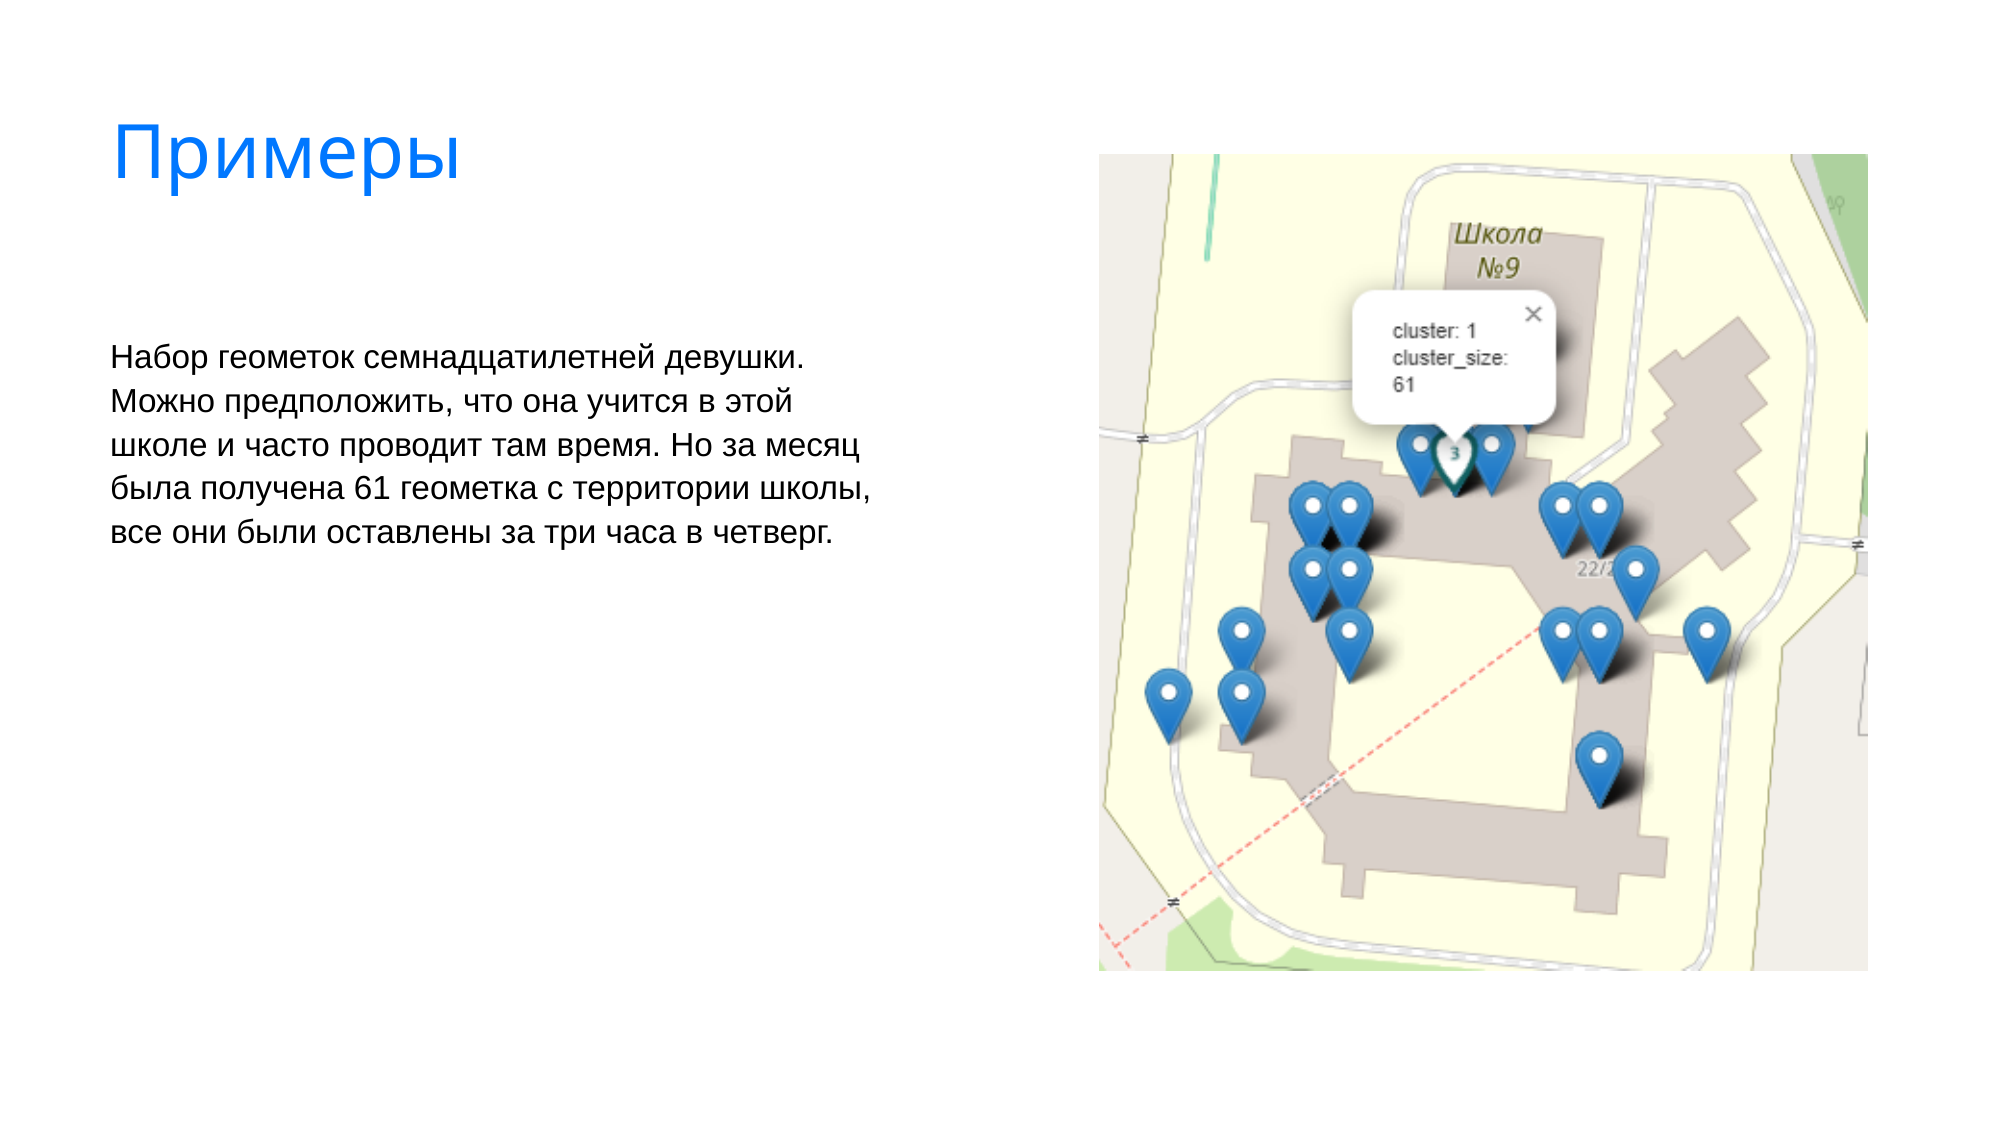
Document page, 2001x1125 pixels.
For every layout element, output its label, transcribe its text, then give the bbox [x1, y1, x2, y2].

picture [1099, 154, 1868, 971]
title Примеры [111, 113, 876, 291]
list Набор геометок семнадцатилетней девушки. Можно предположить, что она учится в этой школе и часто проводит там время. Но за месяц была получена 61 геометка с территории школы, все они были оставлены за три часа в четверг. [110, 331, 873, 1018]
